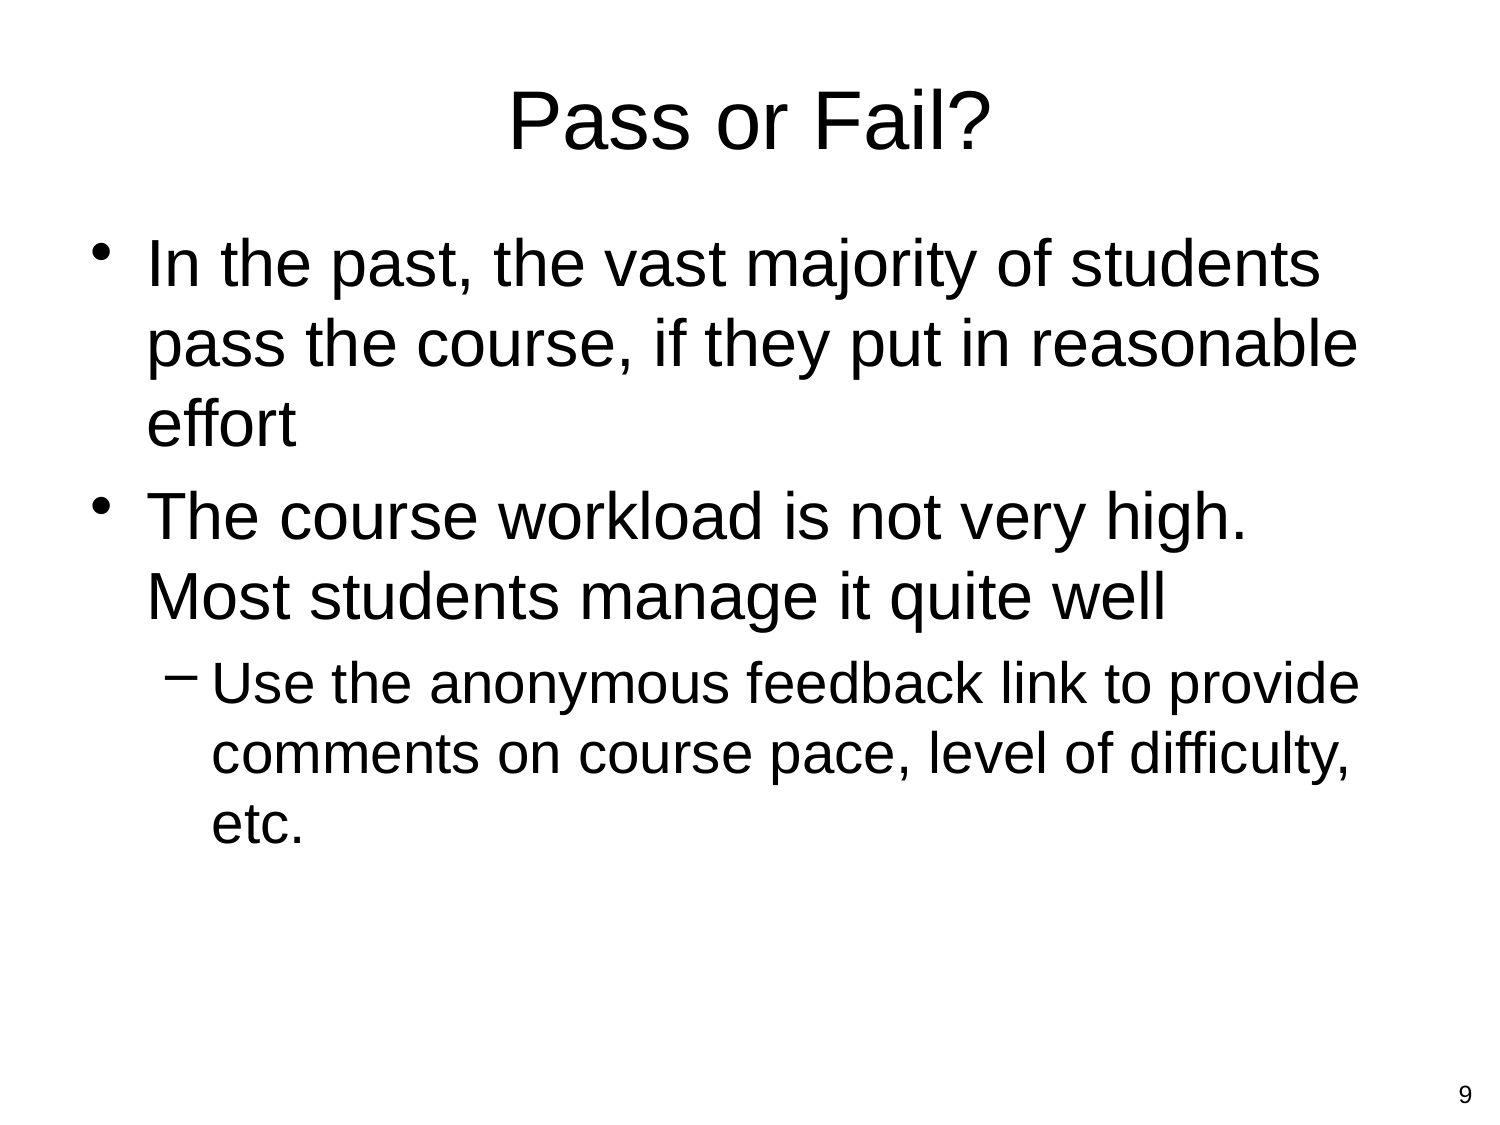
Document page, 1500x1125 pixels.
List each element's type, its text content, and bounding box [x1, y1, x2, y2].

slide_number 9 [1137, 1070, 1488, 1112]
title Pass or Fail? [74, 44, 1426, 188]
list In the past, the vast majority of students pass the course, if they put in reasonable effort The course workload is not very high. Most students manage it quite well Use the anonymous feedback link to provide comments on course pace, level of difficulty, etc. [74, 212, 1426, 1051]
